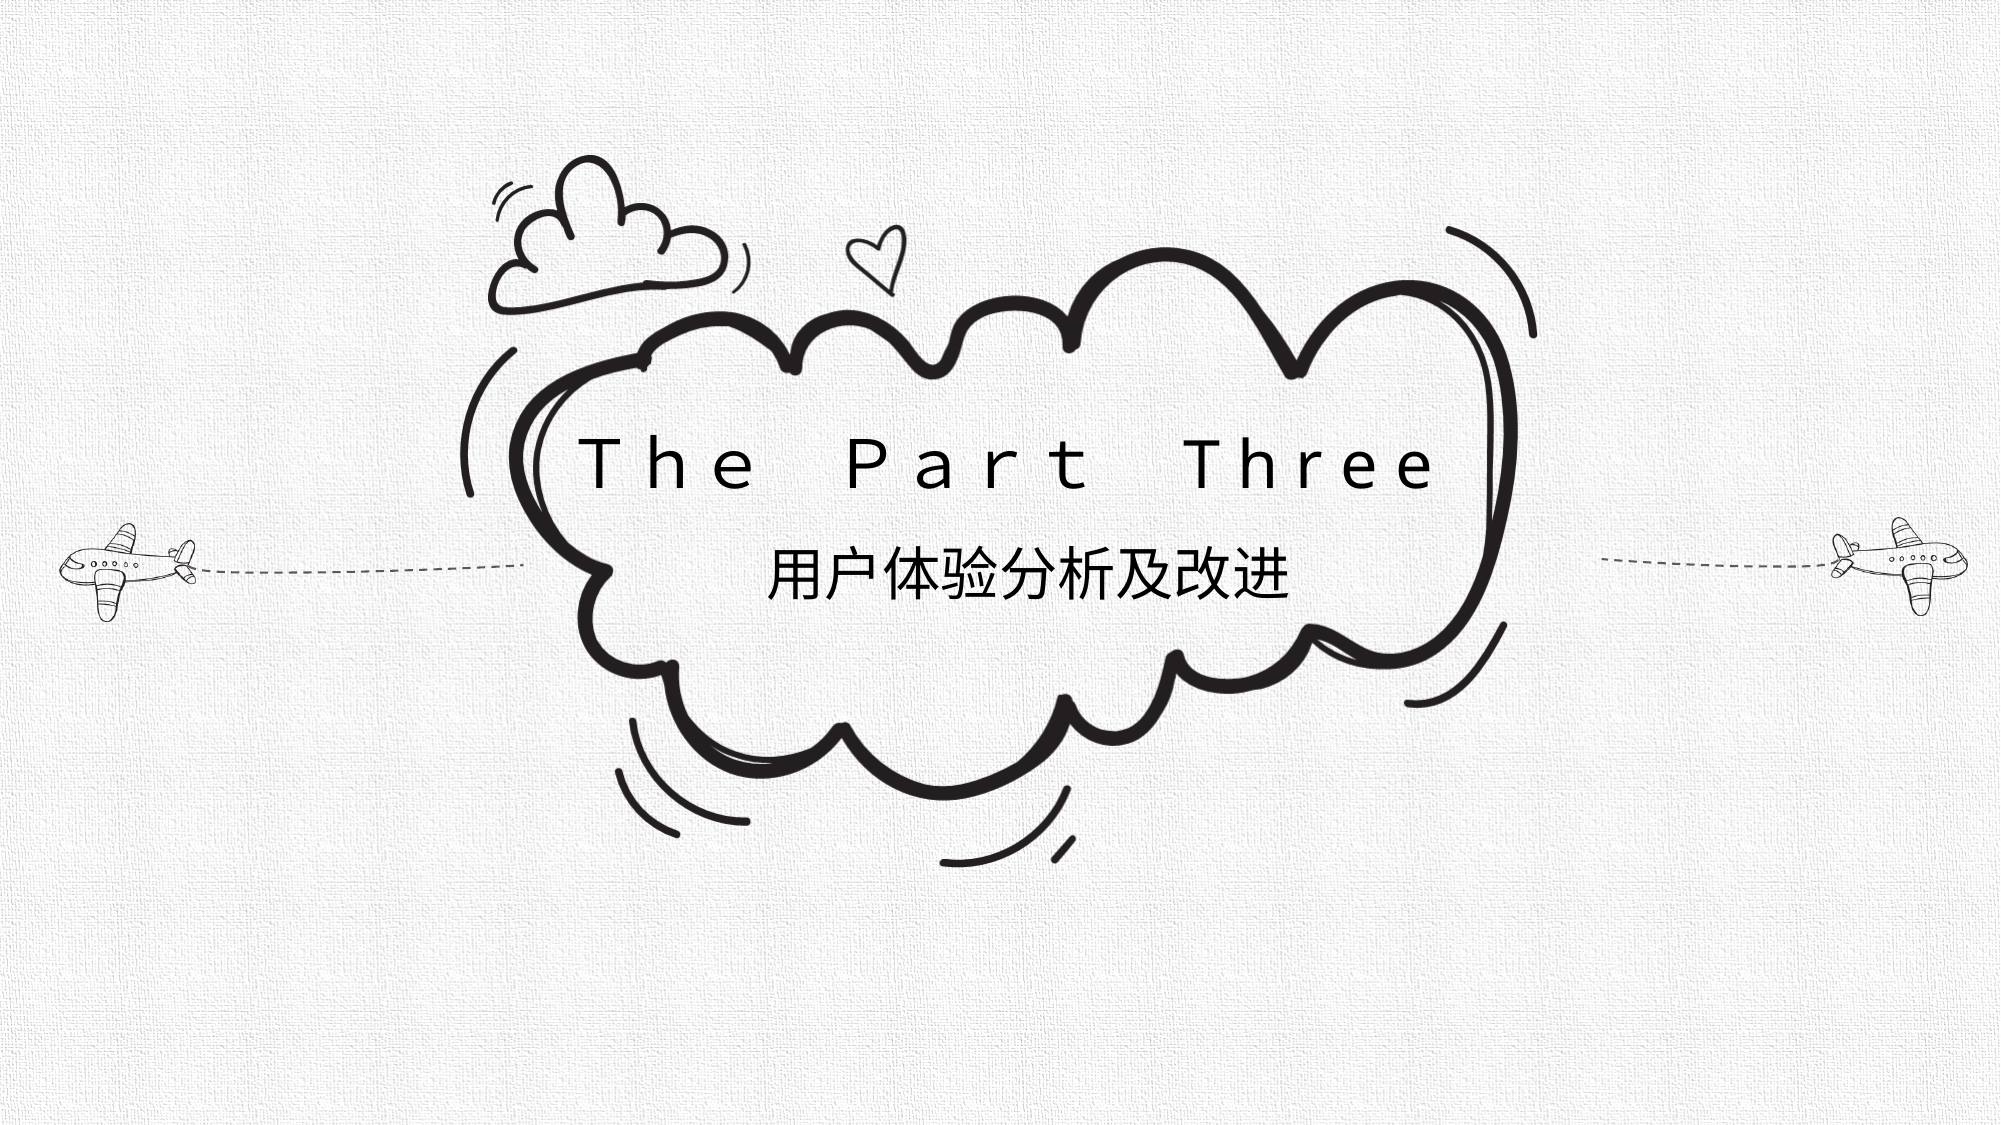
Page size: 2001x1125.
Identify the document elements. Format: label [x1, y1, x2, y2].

picture [0, 0, 2001, 1125]
text_box [1601, 517, 1968, 616]
text_box [59, 523, 524, 622]
